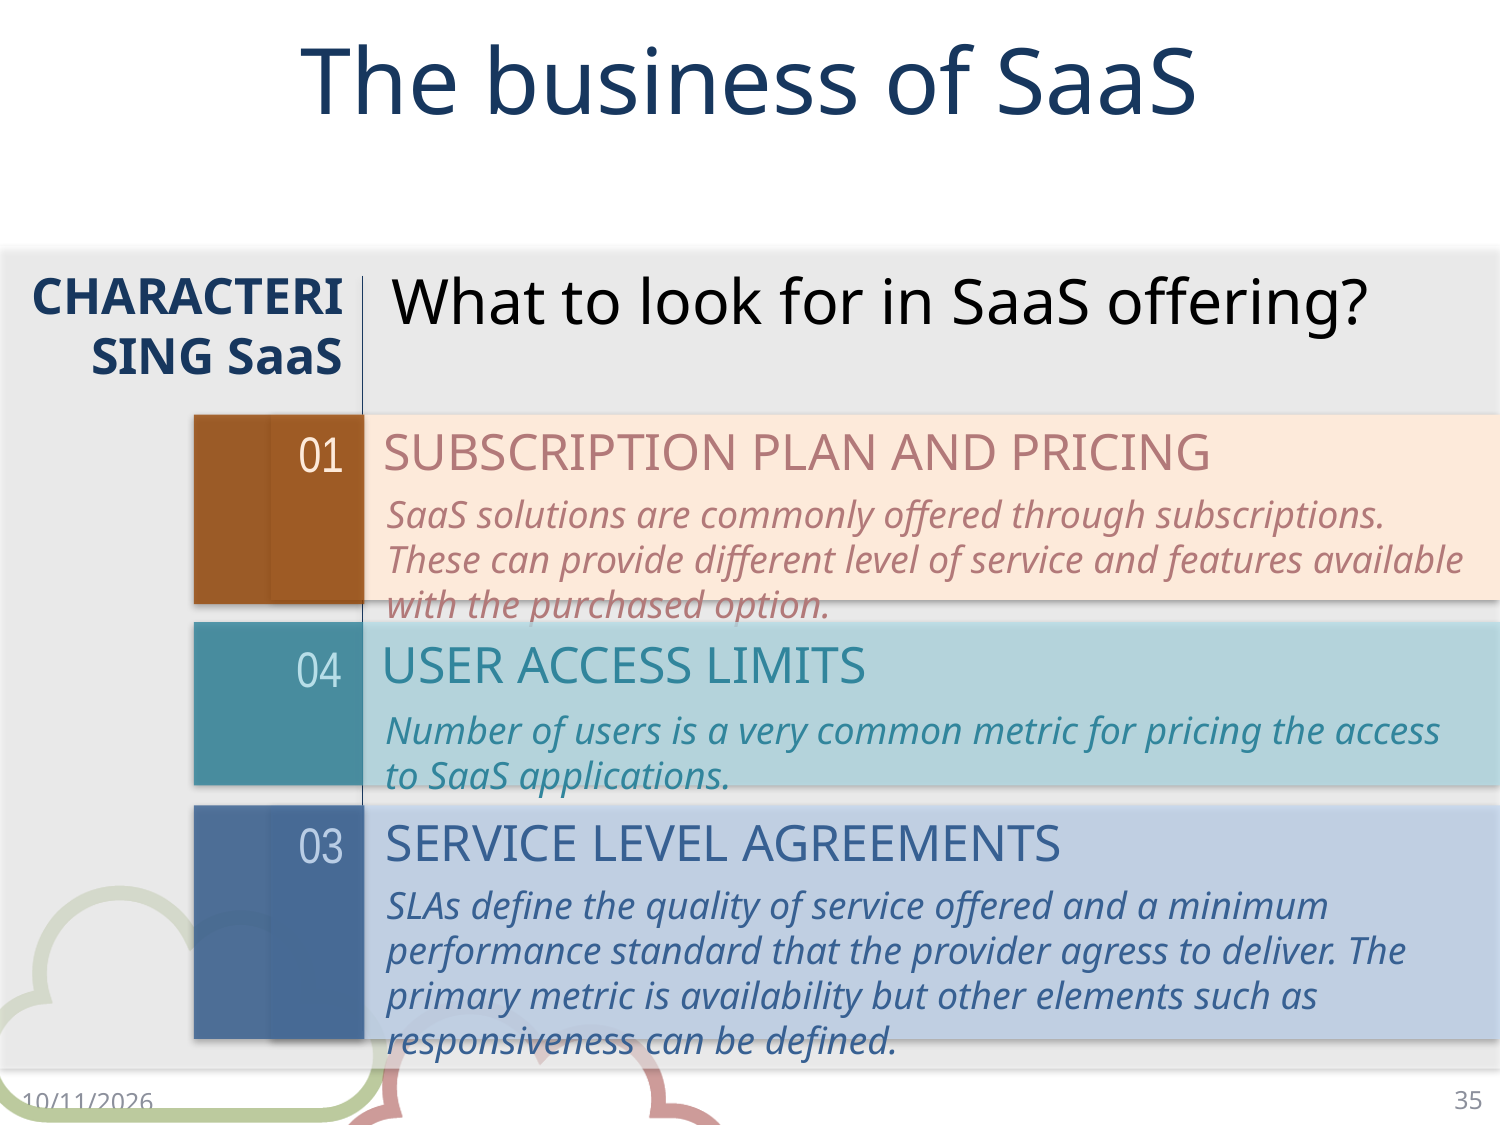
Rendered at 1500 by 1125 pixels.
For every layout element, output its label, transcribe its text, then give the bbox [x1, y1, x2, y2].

text_box [0, 245, 1500, 1069]
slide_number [6, 1073, 357, 1125]
text_box 04 [261, 629, 357, 705]
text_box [193, 805, 1500, 1040]
text_box CHARACTERISING SaaS [6, 257, 359, 393]
text_box What to look for in SaaS offering? [376, 254, 1487, 408]
title The business of SaaS [0, 0, 1500, 173]
text_box USER ACCESS LIMITS [366, 633, 1373, 694]
slide_number 35 [1147, 1071, 1498, 1125]
text_box USER ACCESS LIMITS [352, 633, 358, 694]
text_box [367, 621, 1500, 707]
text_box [193, 414, 1500, 605]
text_box Number of users is a very common metric for pricing the access to SaaS applications. [367, 707, 1500, 798]
text_box [193, 621, 358, 786]
